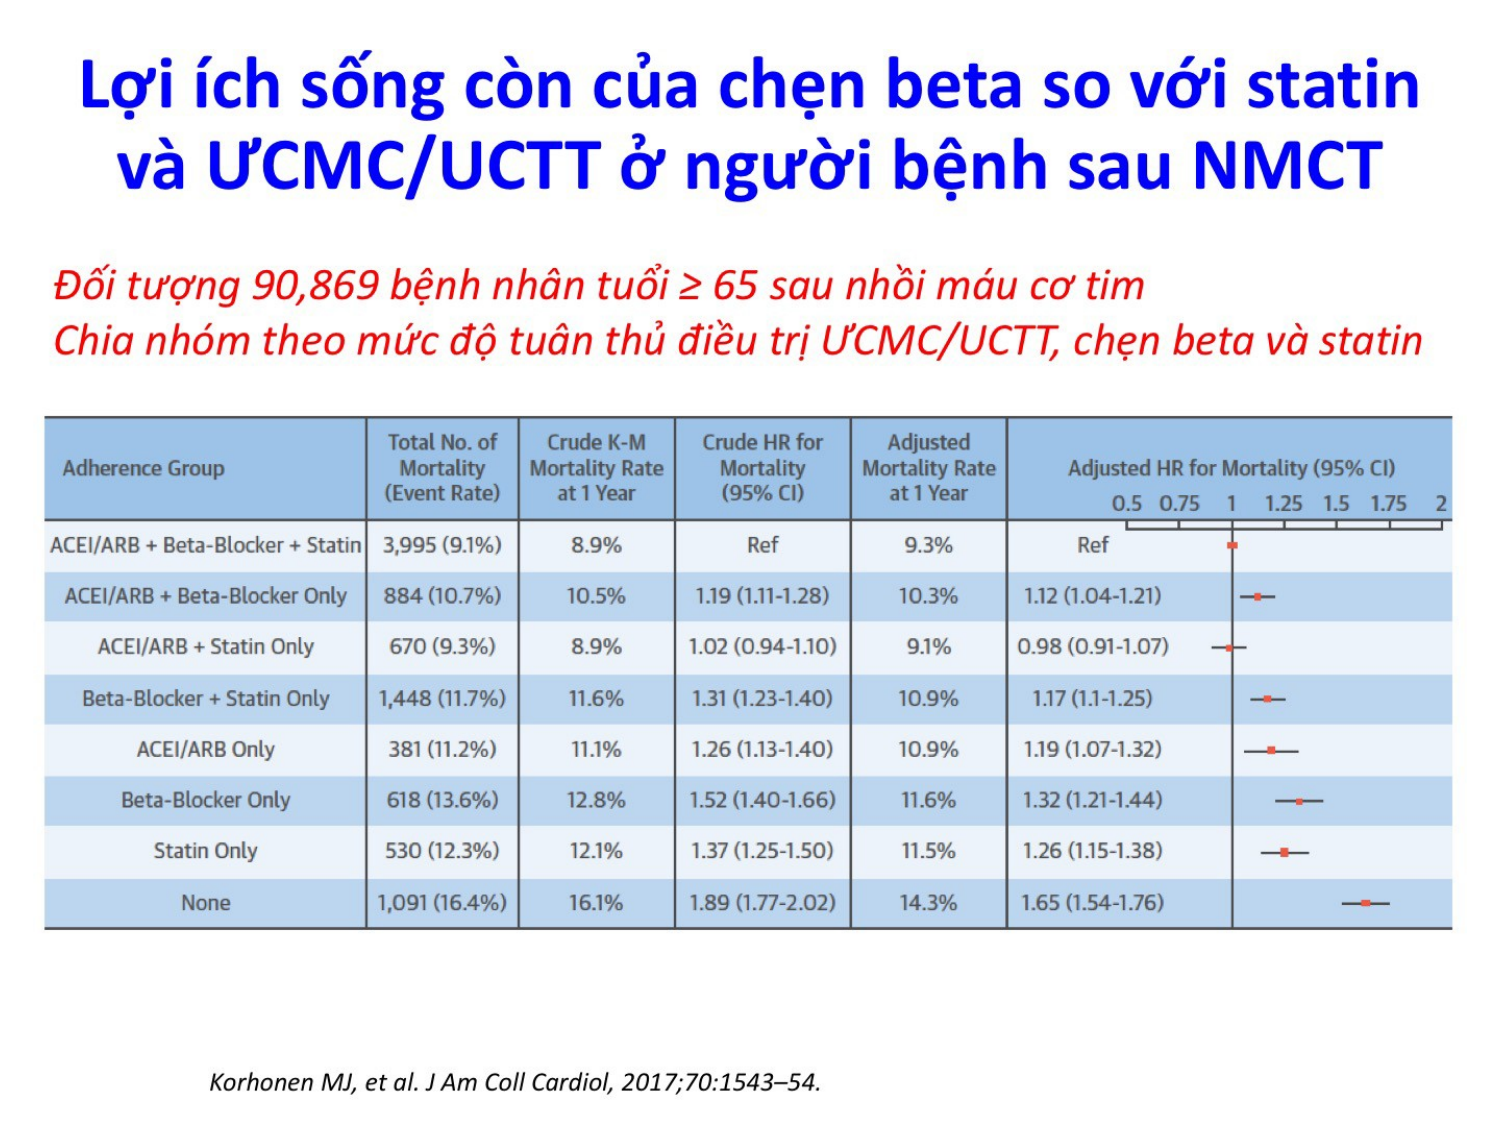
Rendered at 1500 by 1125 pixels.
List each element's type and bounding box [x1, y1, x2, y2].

text_box [33, 49, 1467, 1100]
